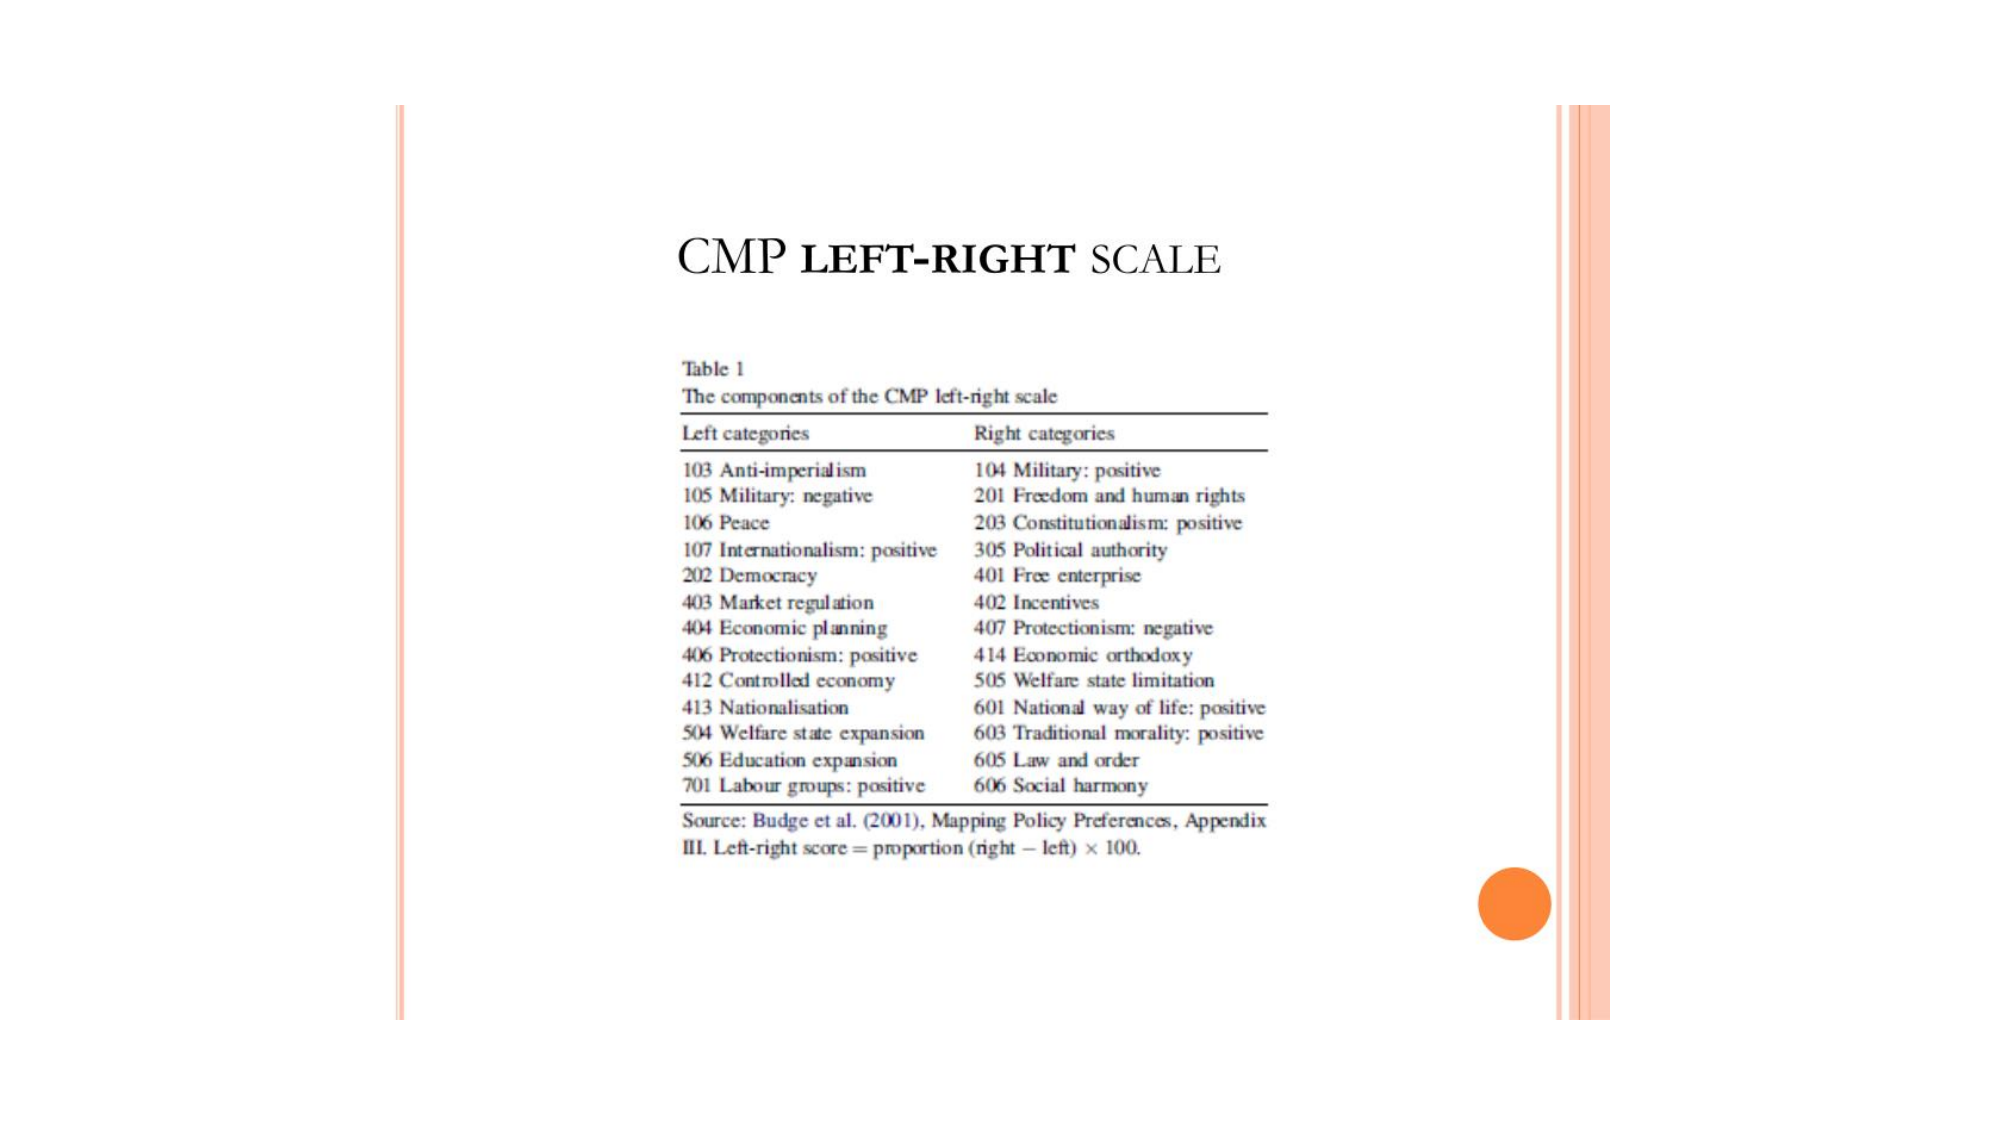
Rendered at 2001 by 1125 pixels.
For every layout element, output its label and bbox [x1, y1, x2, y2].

picture [390, 104, 1610, 1020]
